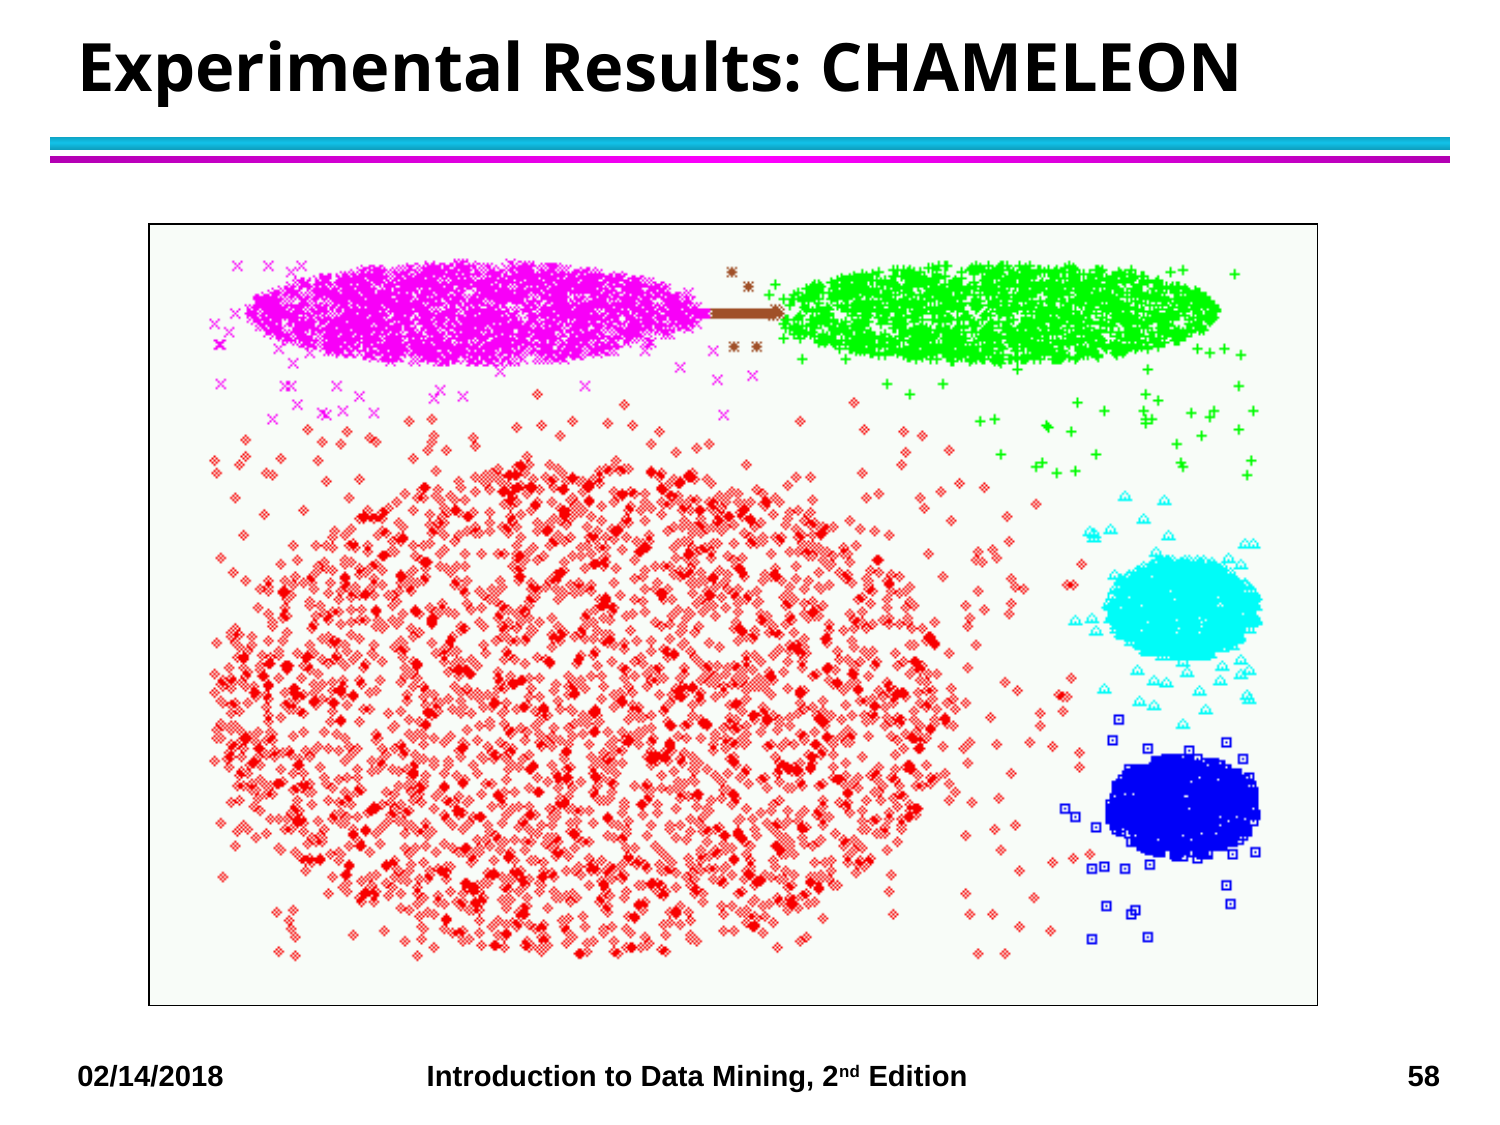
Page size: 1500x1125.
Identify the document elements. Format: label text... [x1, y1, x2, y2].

picture [149, 224, 1317, 1006]
title Experimental Results: CHAMELEON [62, 24, 1421, 113]
